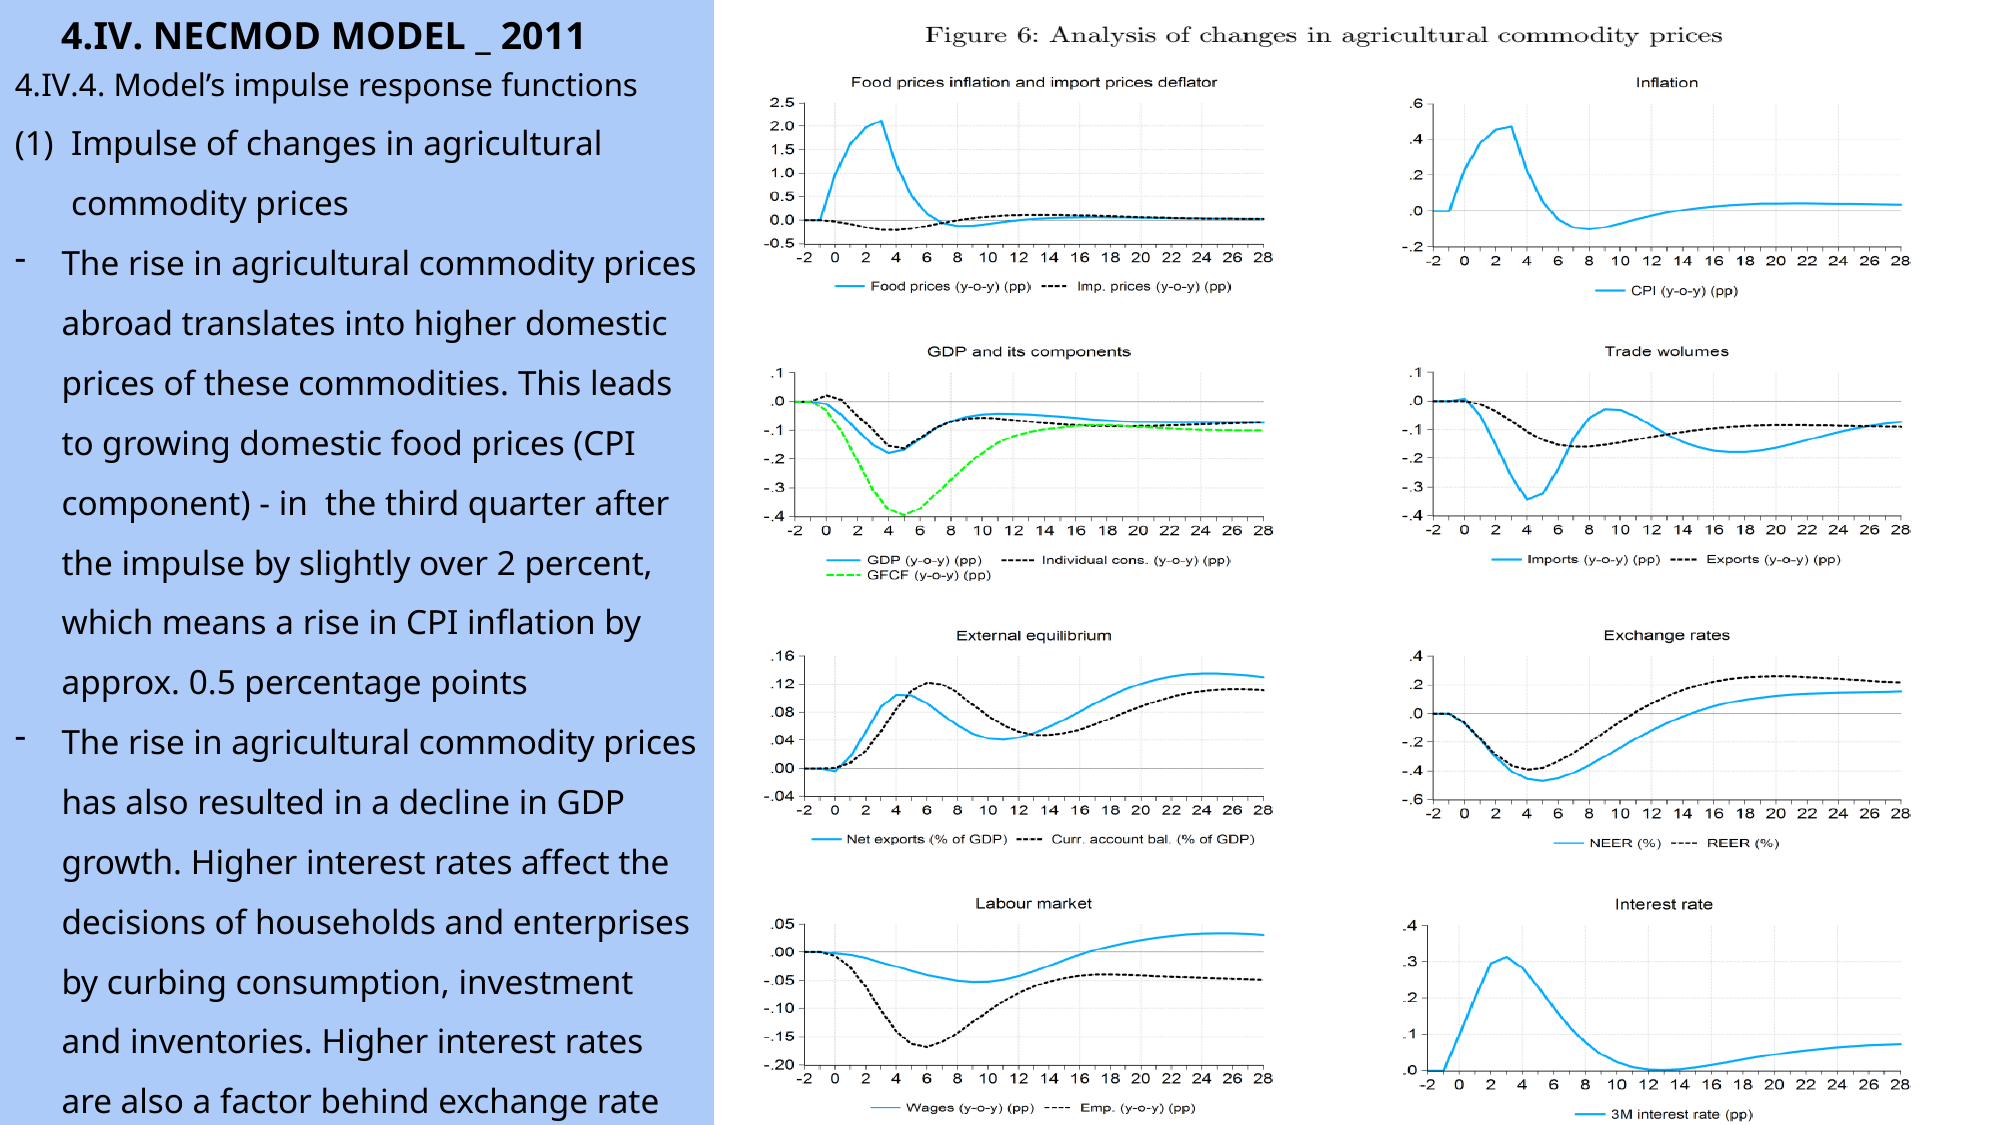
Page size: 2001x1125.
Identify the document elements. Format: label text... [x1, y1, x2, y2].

text_box 4.IV.4. Model’s impulse response functions Impulse of changes in agricultural commodity prices The rise in agricultural commodity prices abroad translates into higher domestic prices of these commodities. This leads to growing domestic food prices (CPI component) - in the third quarter after the impulse by slightly over 2 percent, which means a rise in CPI inflation by approx. 0.5 percentage points The rise in agricultural commodity prices has also resulted in a decline in GDP growth. Higher interest rates affect the decisions of households and enterprises by curbing consumption, investment and inventories. Higher interest rates are also a factor behind exchange rate appreciation which results in lower exports and higher imports. [0, 38, 714, 1125]
text_box 4.IV. NECMOD MODEL _ 2011 [46, 4, 602, 65]
picture [714, 0, 2000, 1125]
